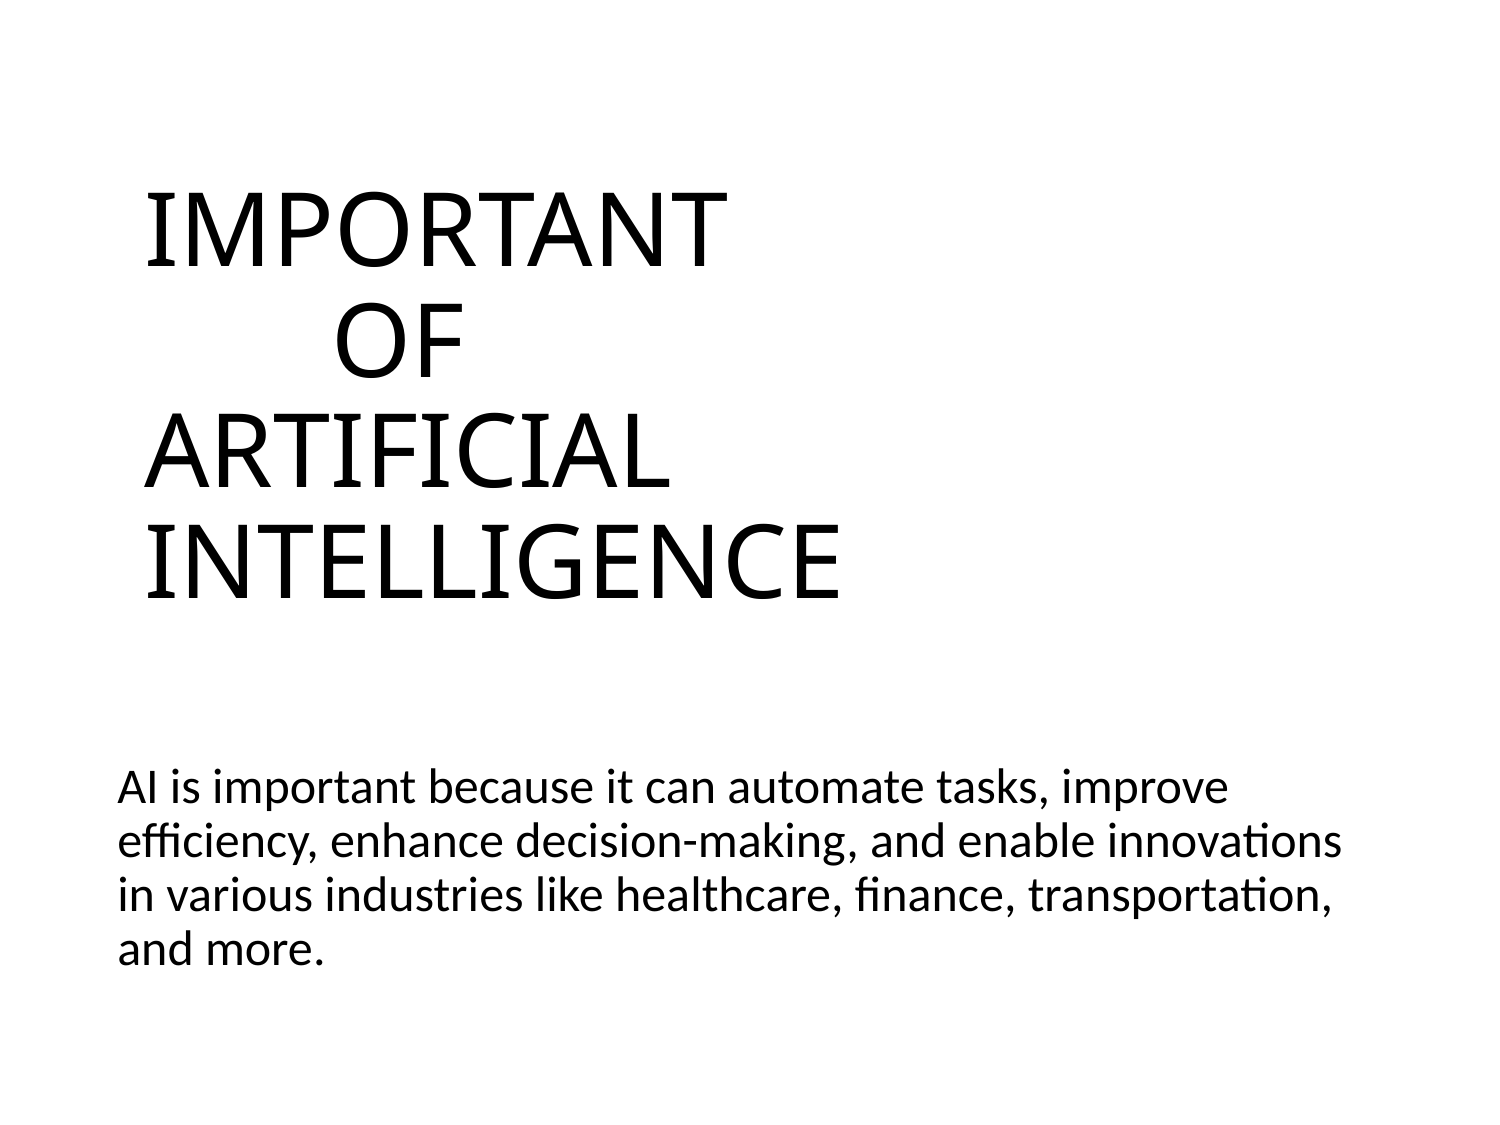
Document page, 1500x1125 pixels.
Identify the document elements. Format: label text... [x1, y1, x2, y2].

title IMPORTANT OF ARTIFICIAL INTELLIGENCE [129, 159, 983, 628]
list AI is important because it can automate tasks, improve efficiency, enhance decision-making, and enable innovations in various industries like healthcare, finance, transportation, and more. [102, 752, 1397, 999]
